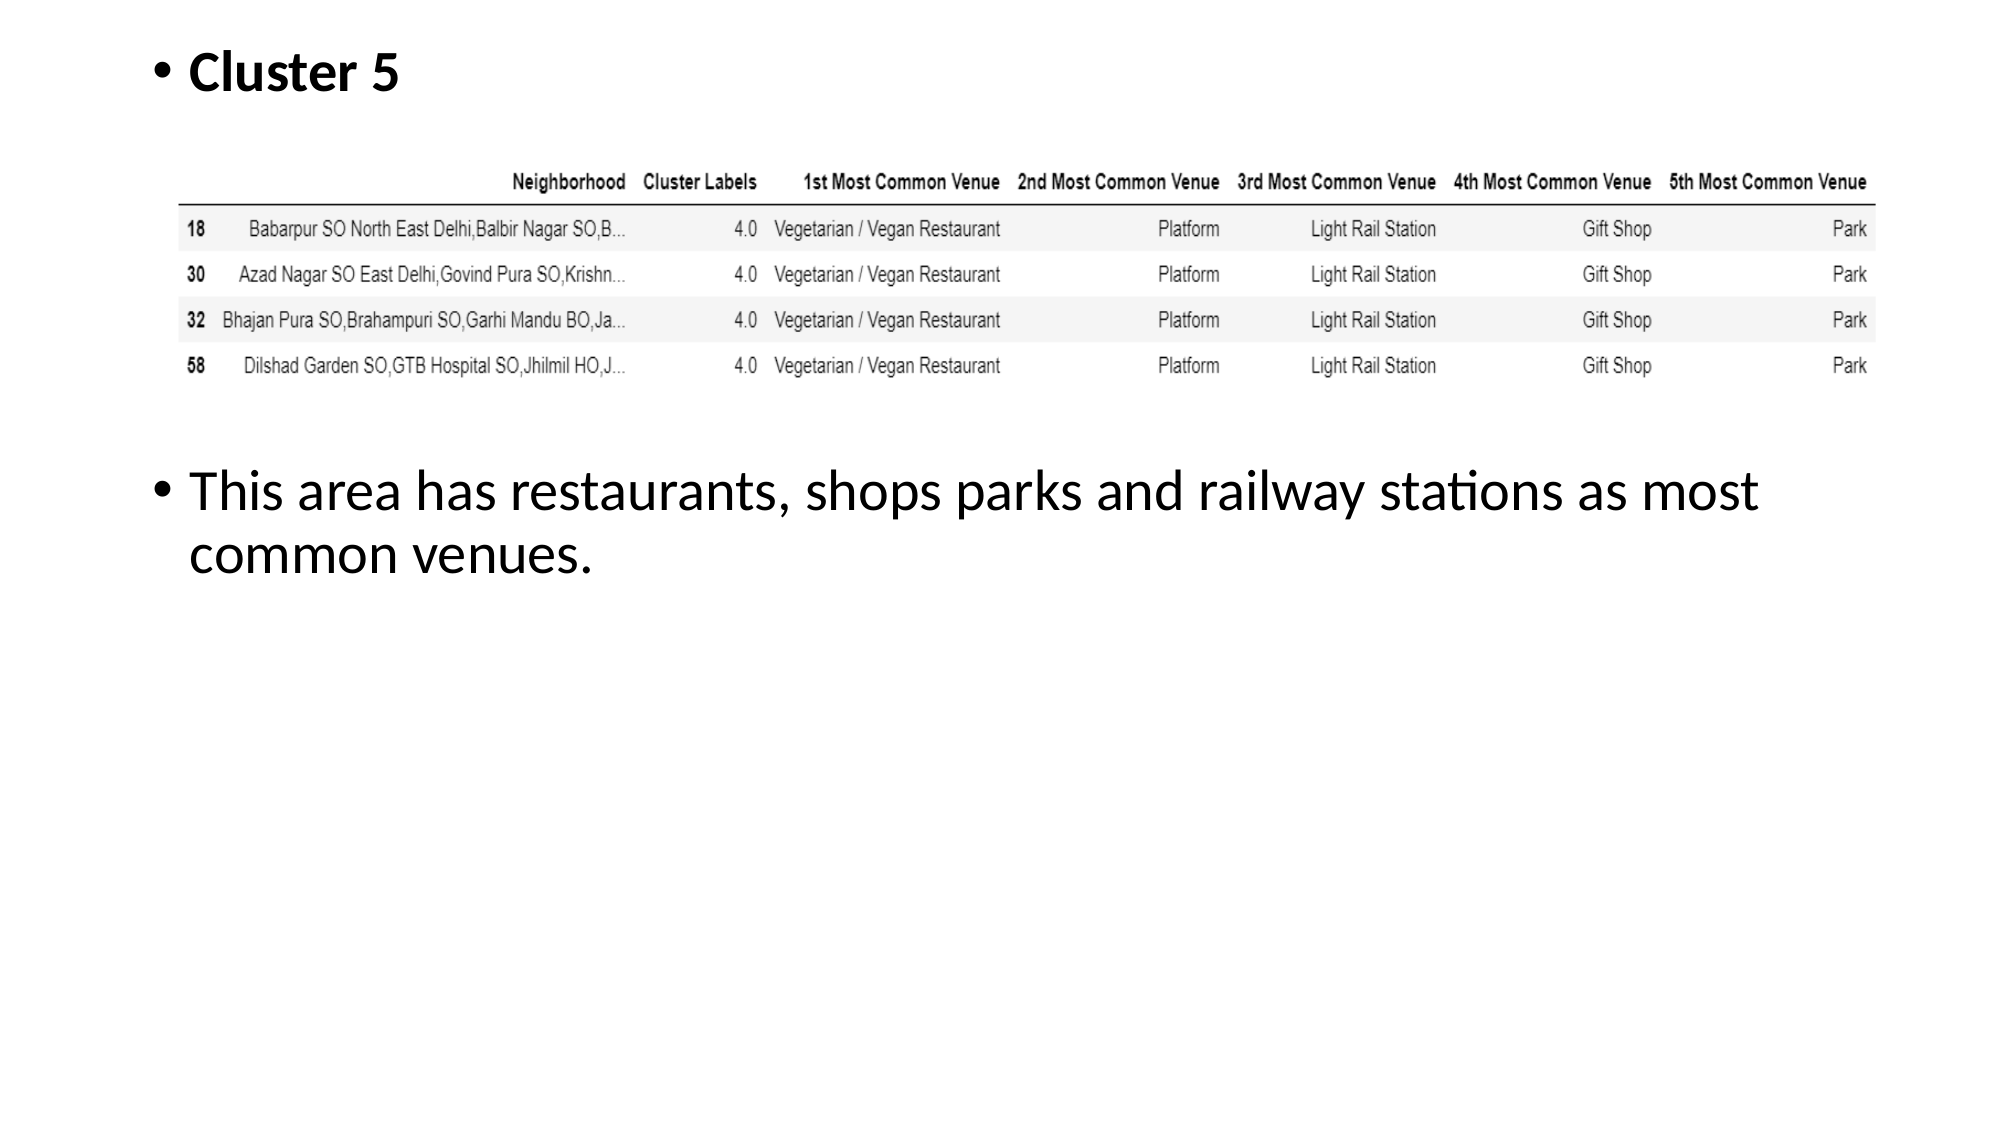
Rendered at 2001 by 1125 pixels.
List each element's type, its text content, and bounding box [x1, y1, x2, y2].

picture [160, 144, 1893, 400]
list Cluster 5 This area has restaurants, shops parks and railway stations as most common venues. [137, 33, 1863, 1014]
